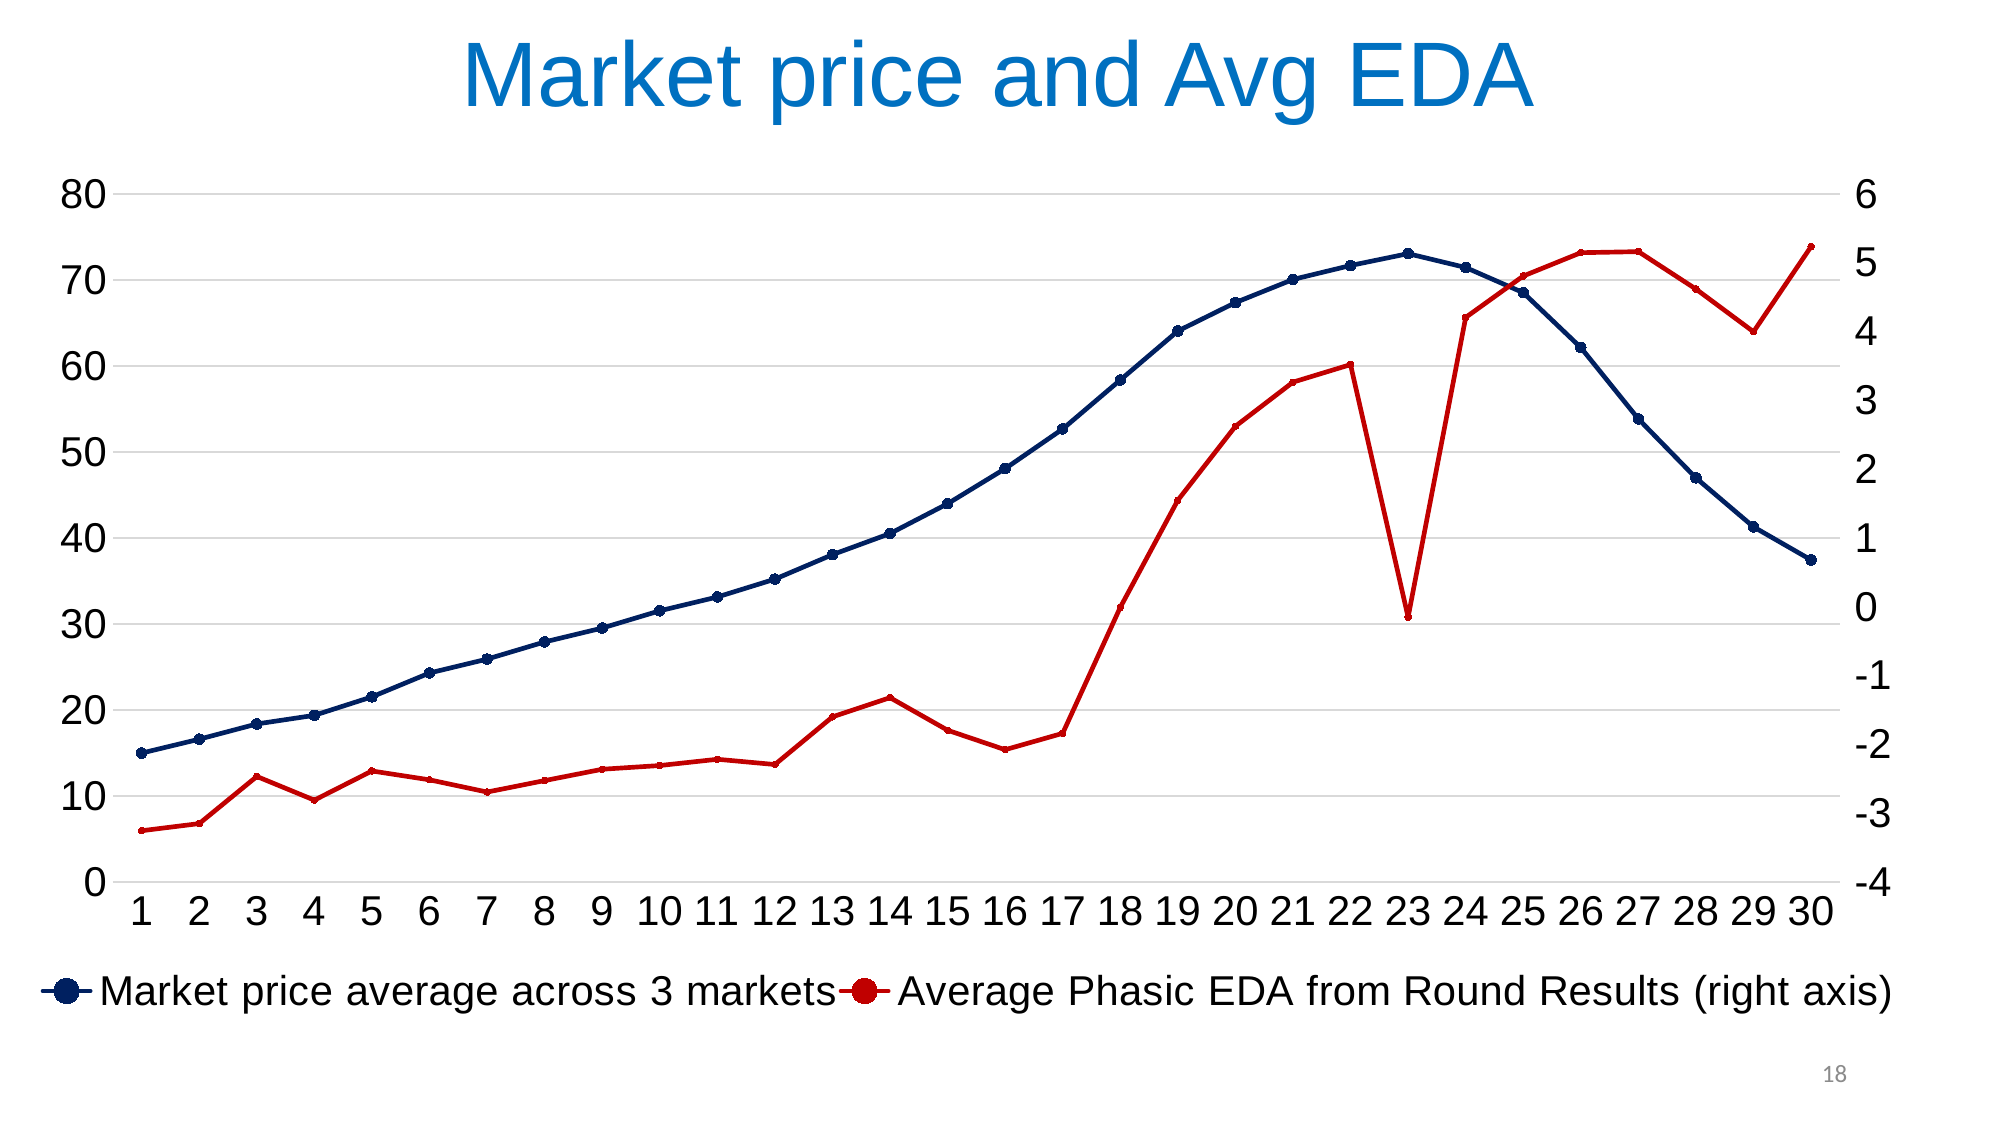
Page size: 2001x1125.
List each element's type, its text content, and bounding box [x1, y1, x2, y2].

slide_number 18 [1412, 1043, 1863, 1103]
chart [17, 158, 1927, 1043]
title Market price and Avg EDA [446, 8, 1578, 146]
